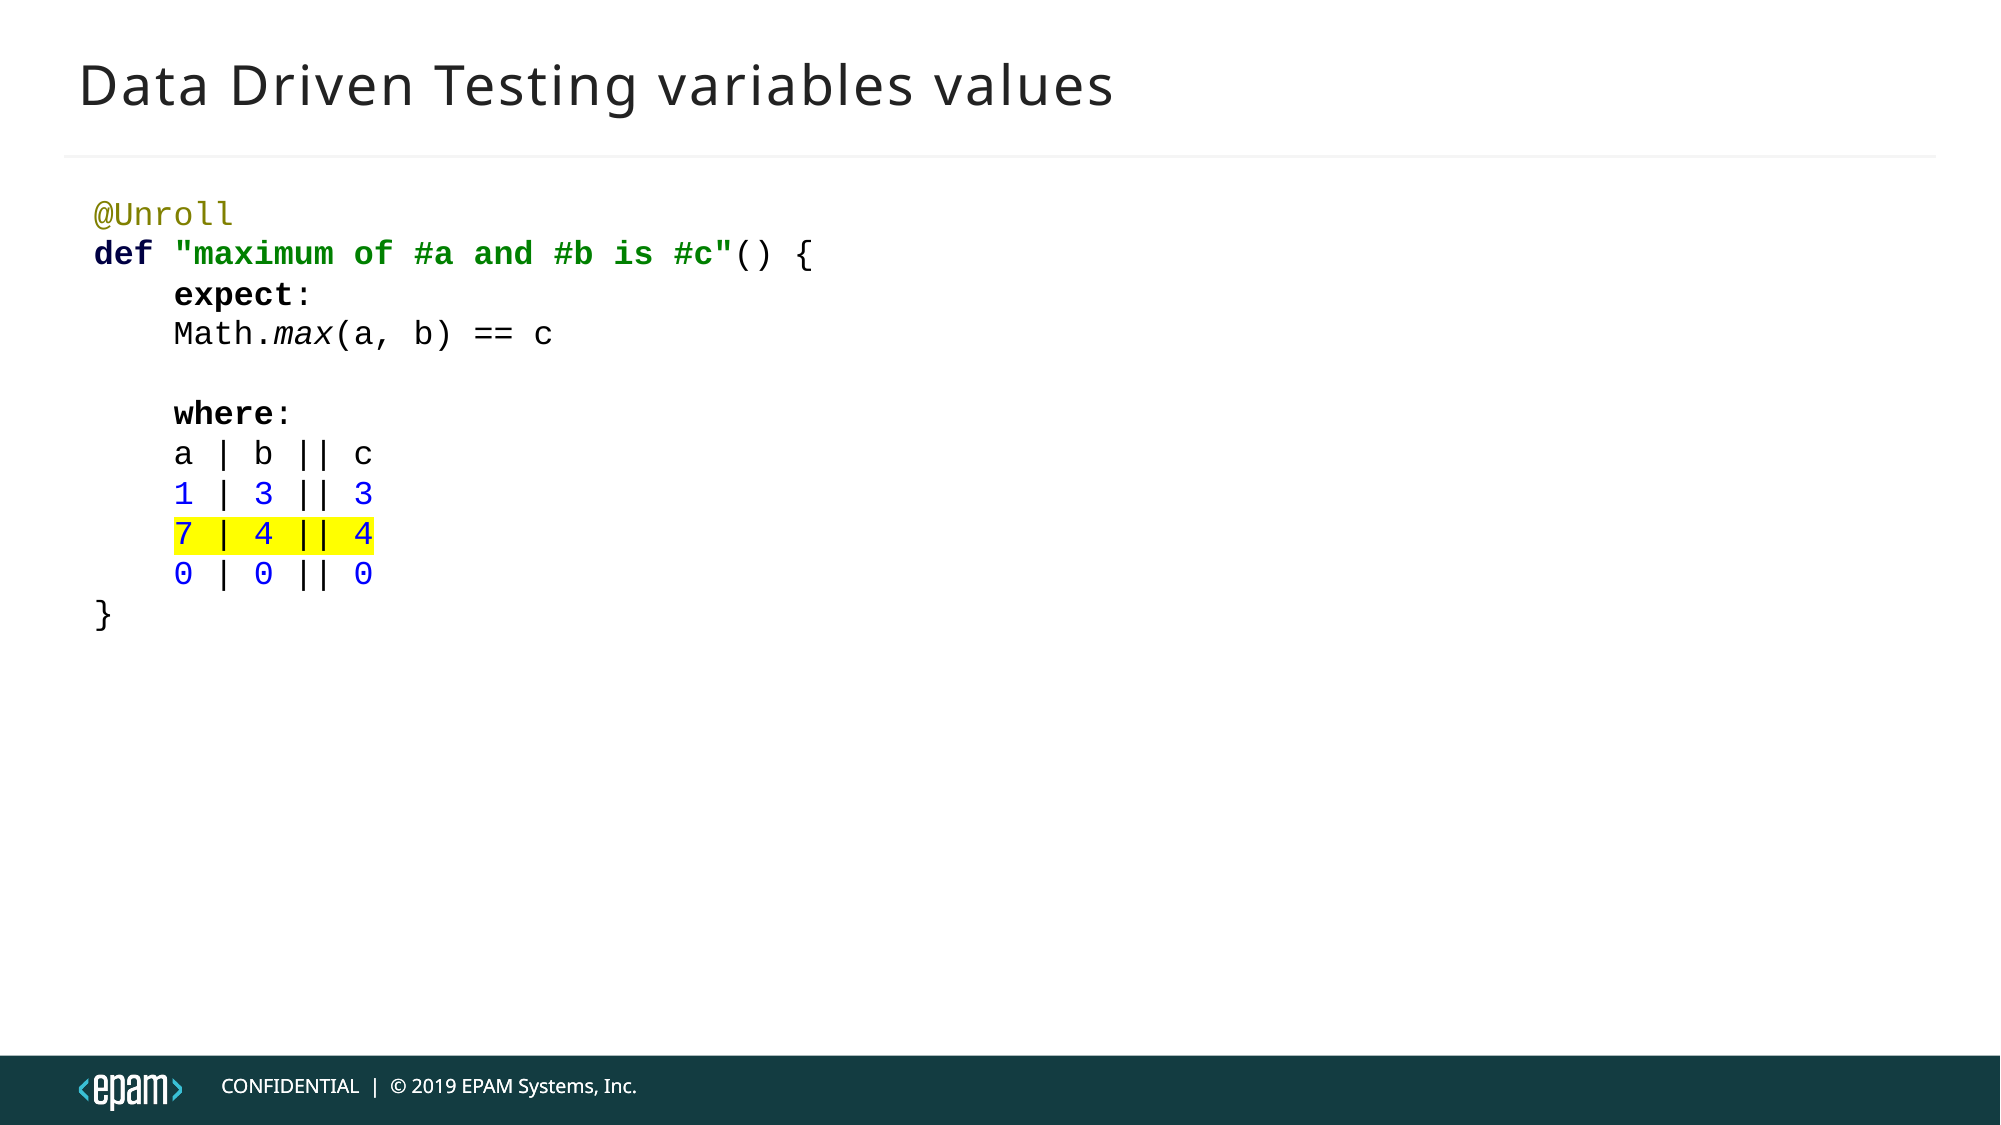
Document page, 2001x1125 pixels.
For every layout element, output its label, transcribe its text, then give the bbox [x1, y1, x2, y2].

title Data Driven Testing variables values [78, 50, 1922, 116]
text_box CONFIDENTIAL | © 2019 EPAM Systems, Inc. [206, 1066, 737, 1105]
text_box @Unroll def "maximum of #a and #b is #c"() { expect: Math.max(a, b) == c where: a | b || c 1 | 3 || 3 7 | 4 || 4 0 | 0 || 0 } [78, 184, 847, 639]
